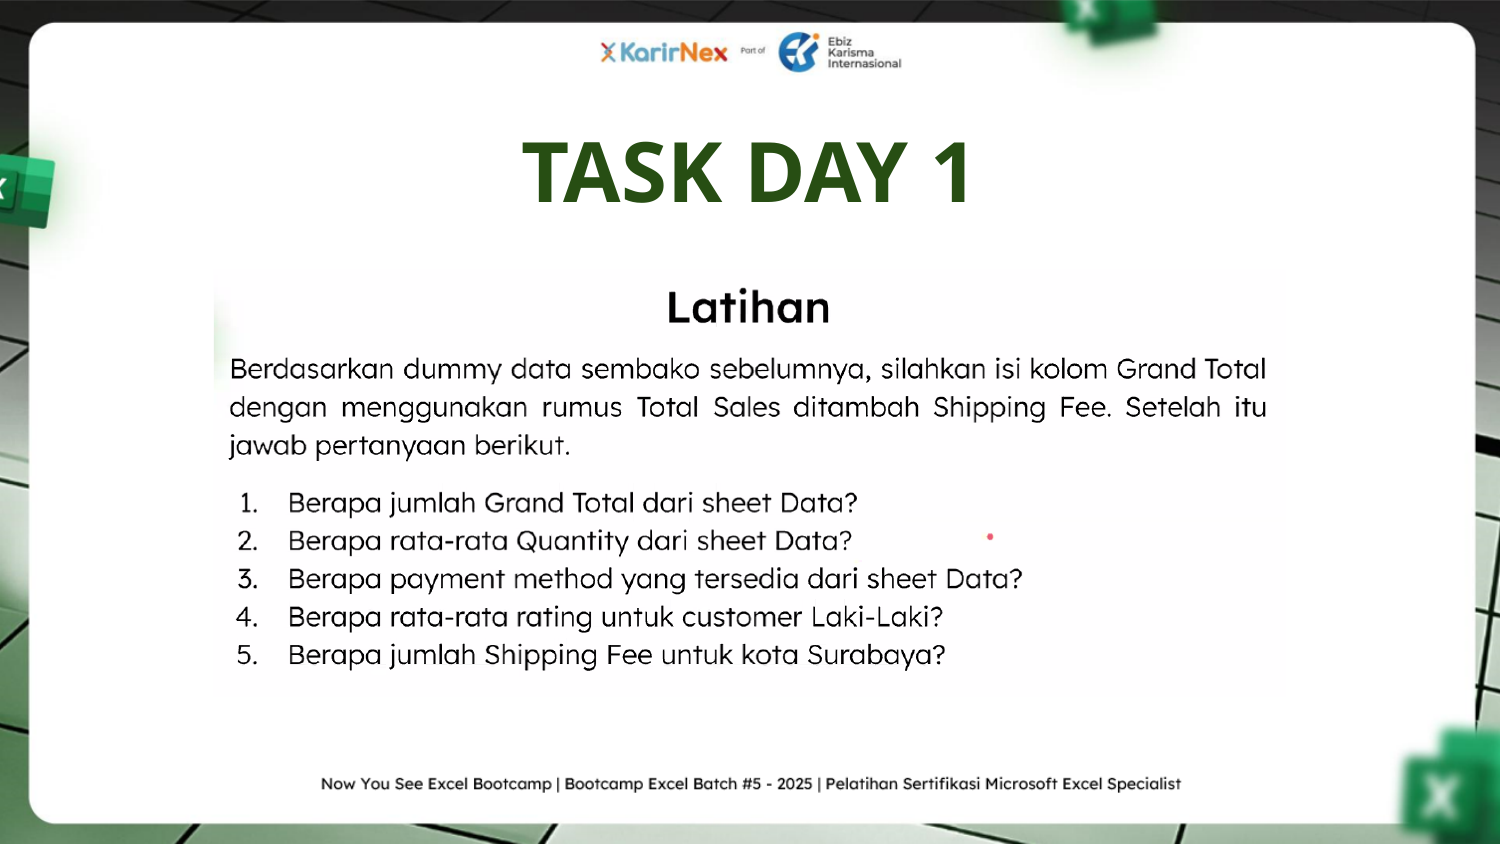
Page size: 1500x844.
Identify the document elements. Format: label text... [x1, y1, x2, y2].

picture [0, 0, 1500, 844]
text_box TASK DAY 1 [488, 103, 1012, 234]
